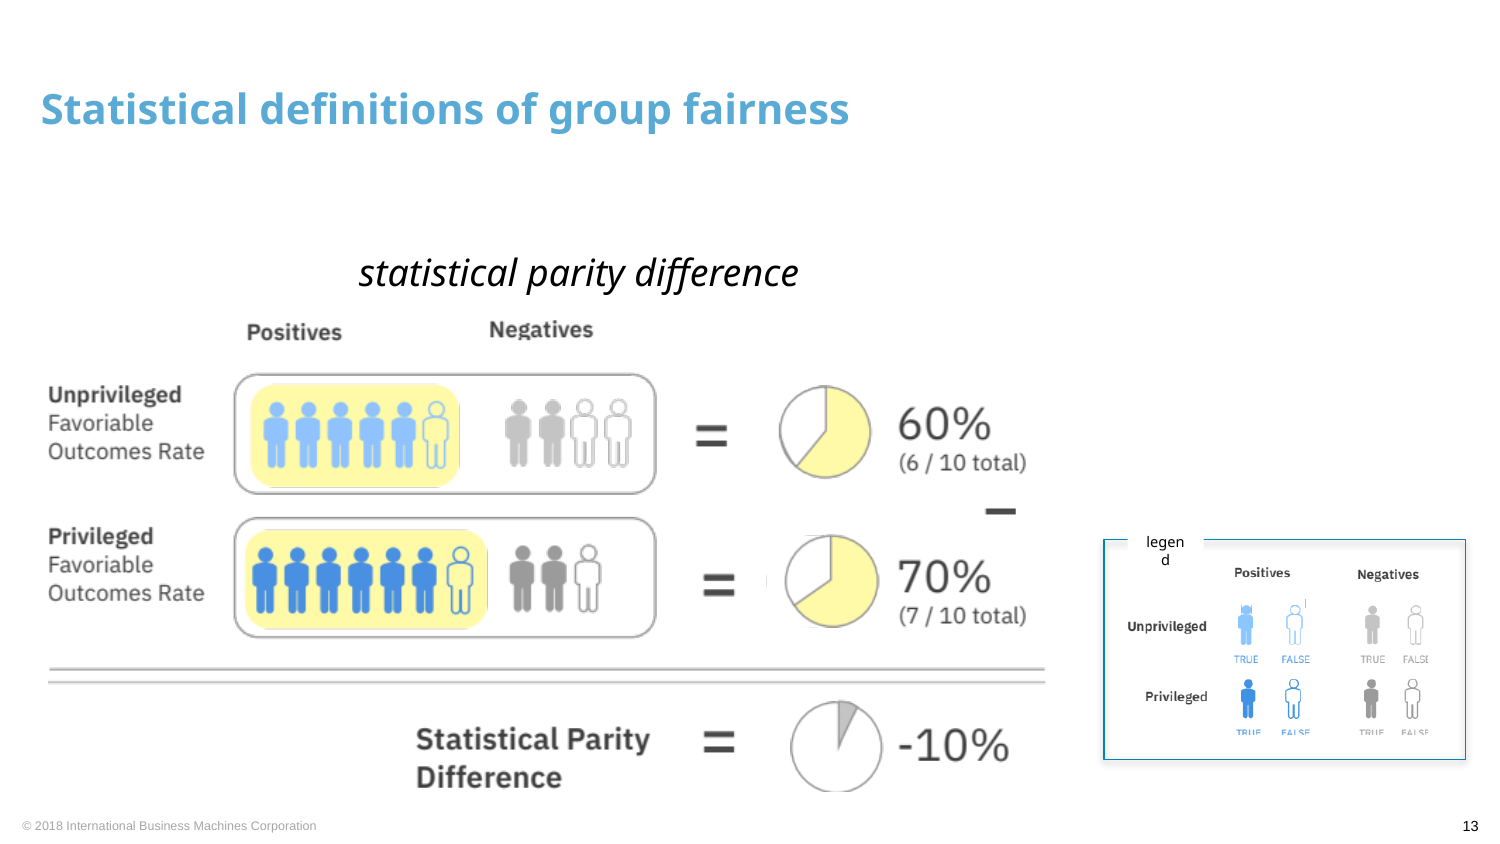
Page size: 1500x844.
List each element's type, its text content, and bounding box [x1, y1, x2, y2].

text_box statistical parity difference [279, 242, 879, 302]
picture [47, 319, 1046, 793]
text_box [1103, 525, 1466, 760]
title Statistical definitions of group fairness [40, 74, 1196, 203]
